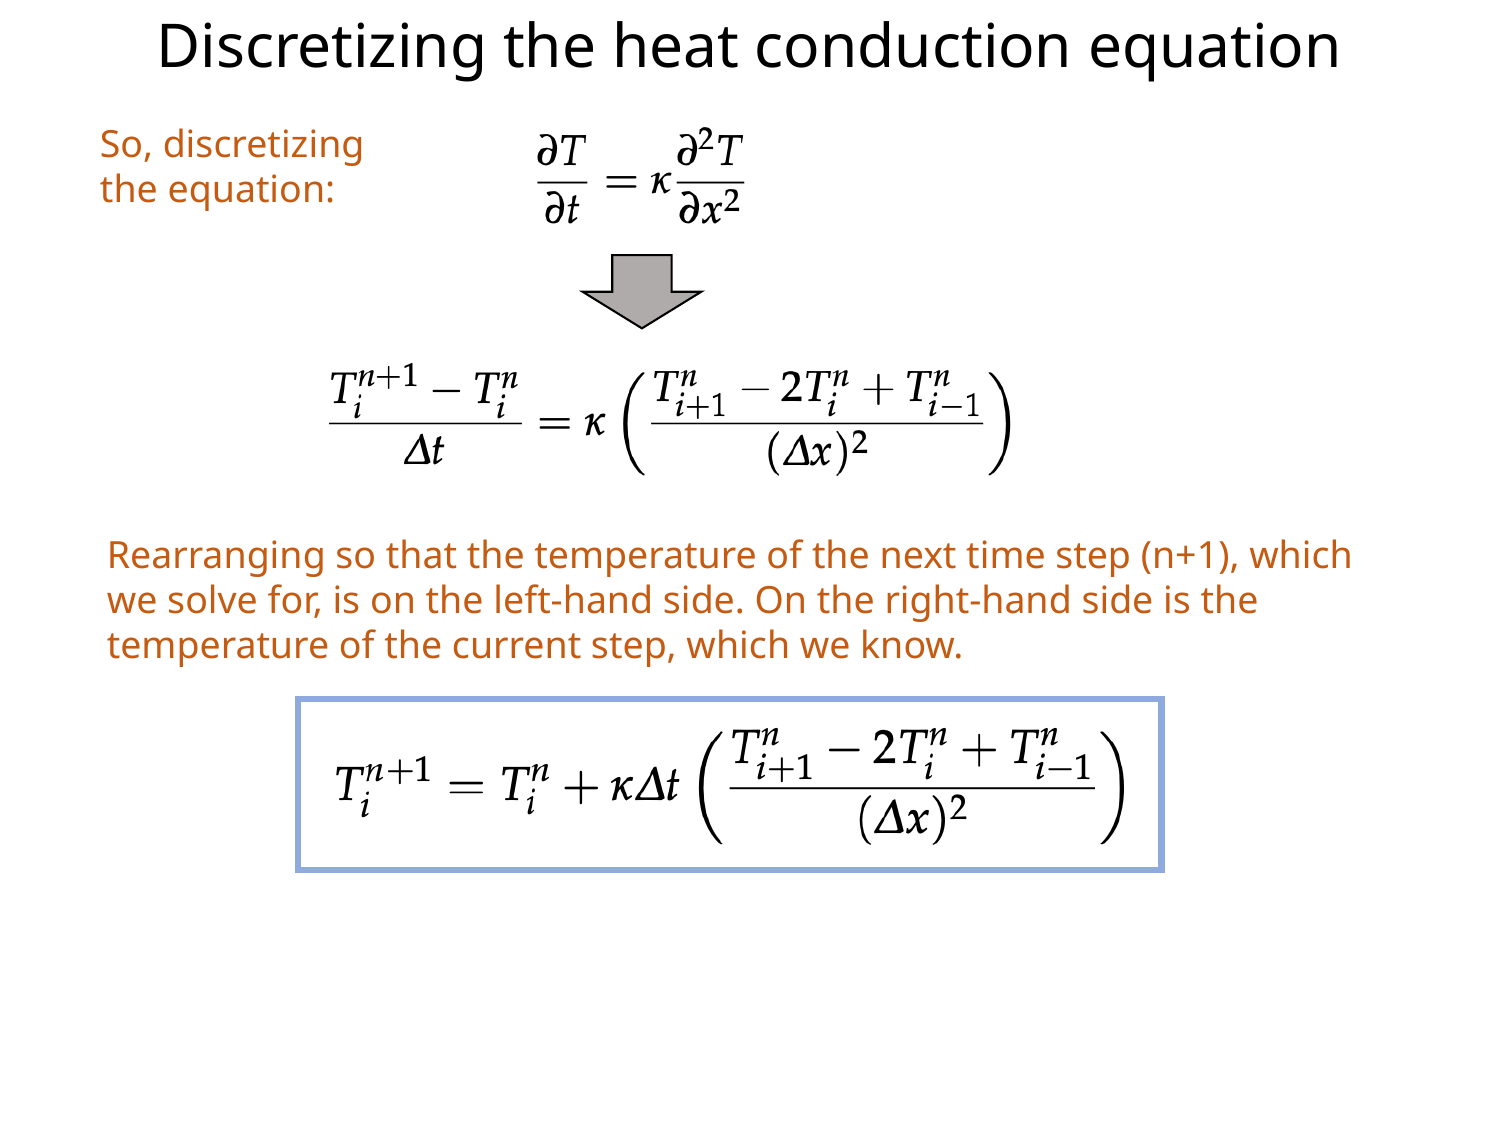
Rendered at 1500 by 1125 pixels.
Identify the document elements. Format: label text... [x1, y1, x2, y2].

picture [315, 322, 1018, 490]
picture [482, 94, 794, 258]
text_box Discretizing the heat conduction equation [0, 0, 1500, 88]
picture [322, 690, 1166, 869]
text_box [578, 258, 705, 322]
text_box So, discretizing the equation: [85, 112, 447, 218]
text_box [297, 698, 1162, 871]
text_box Rearranging so that the temperature of the next time step (n+1), which we solve for, is on the left-hand side. On the right-hand side is the temperature of the current step, which we know. [92, 523, 1381, 674]
